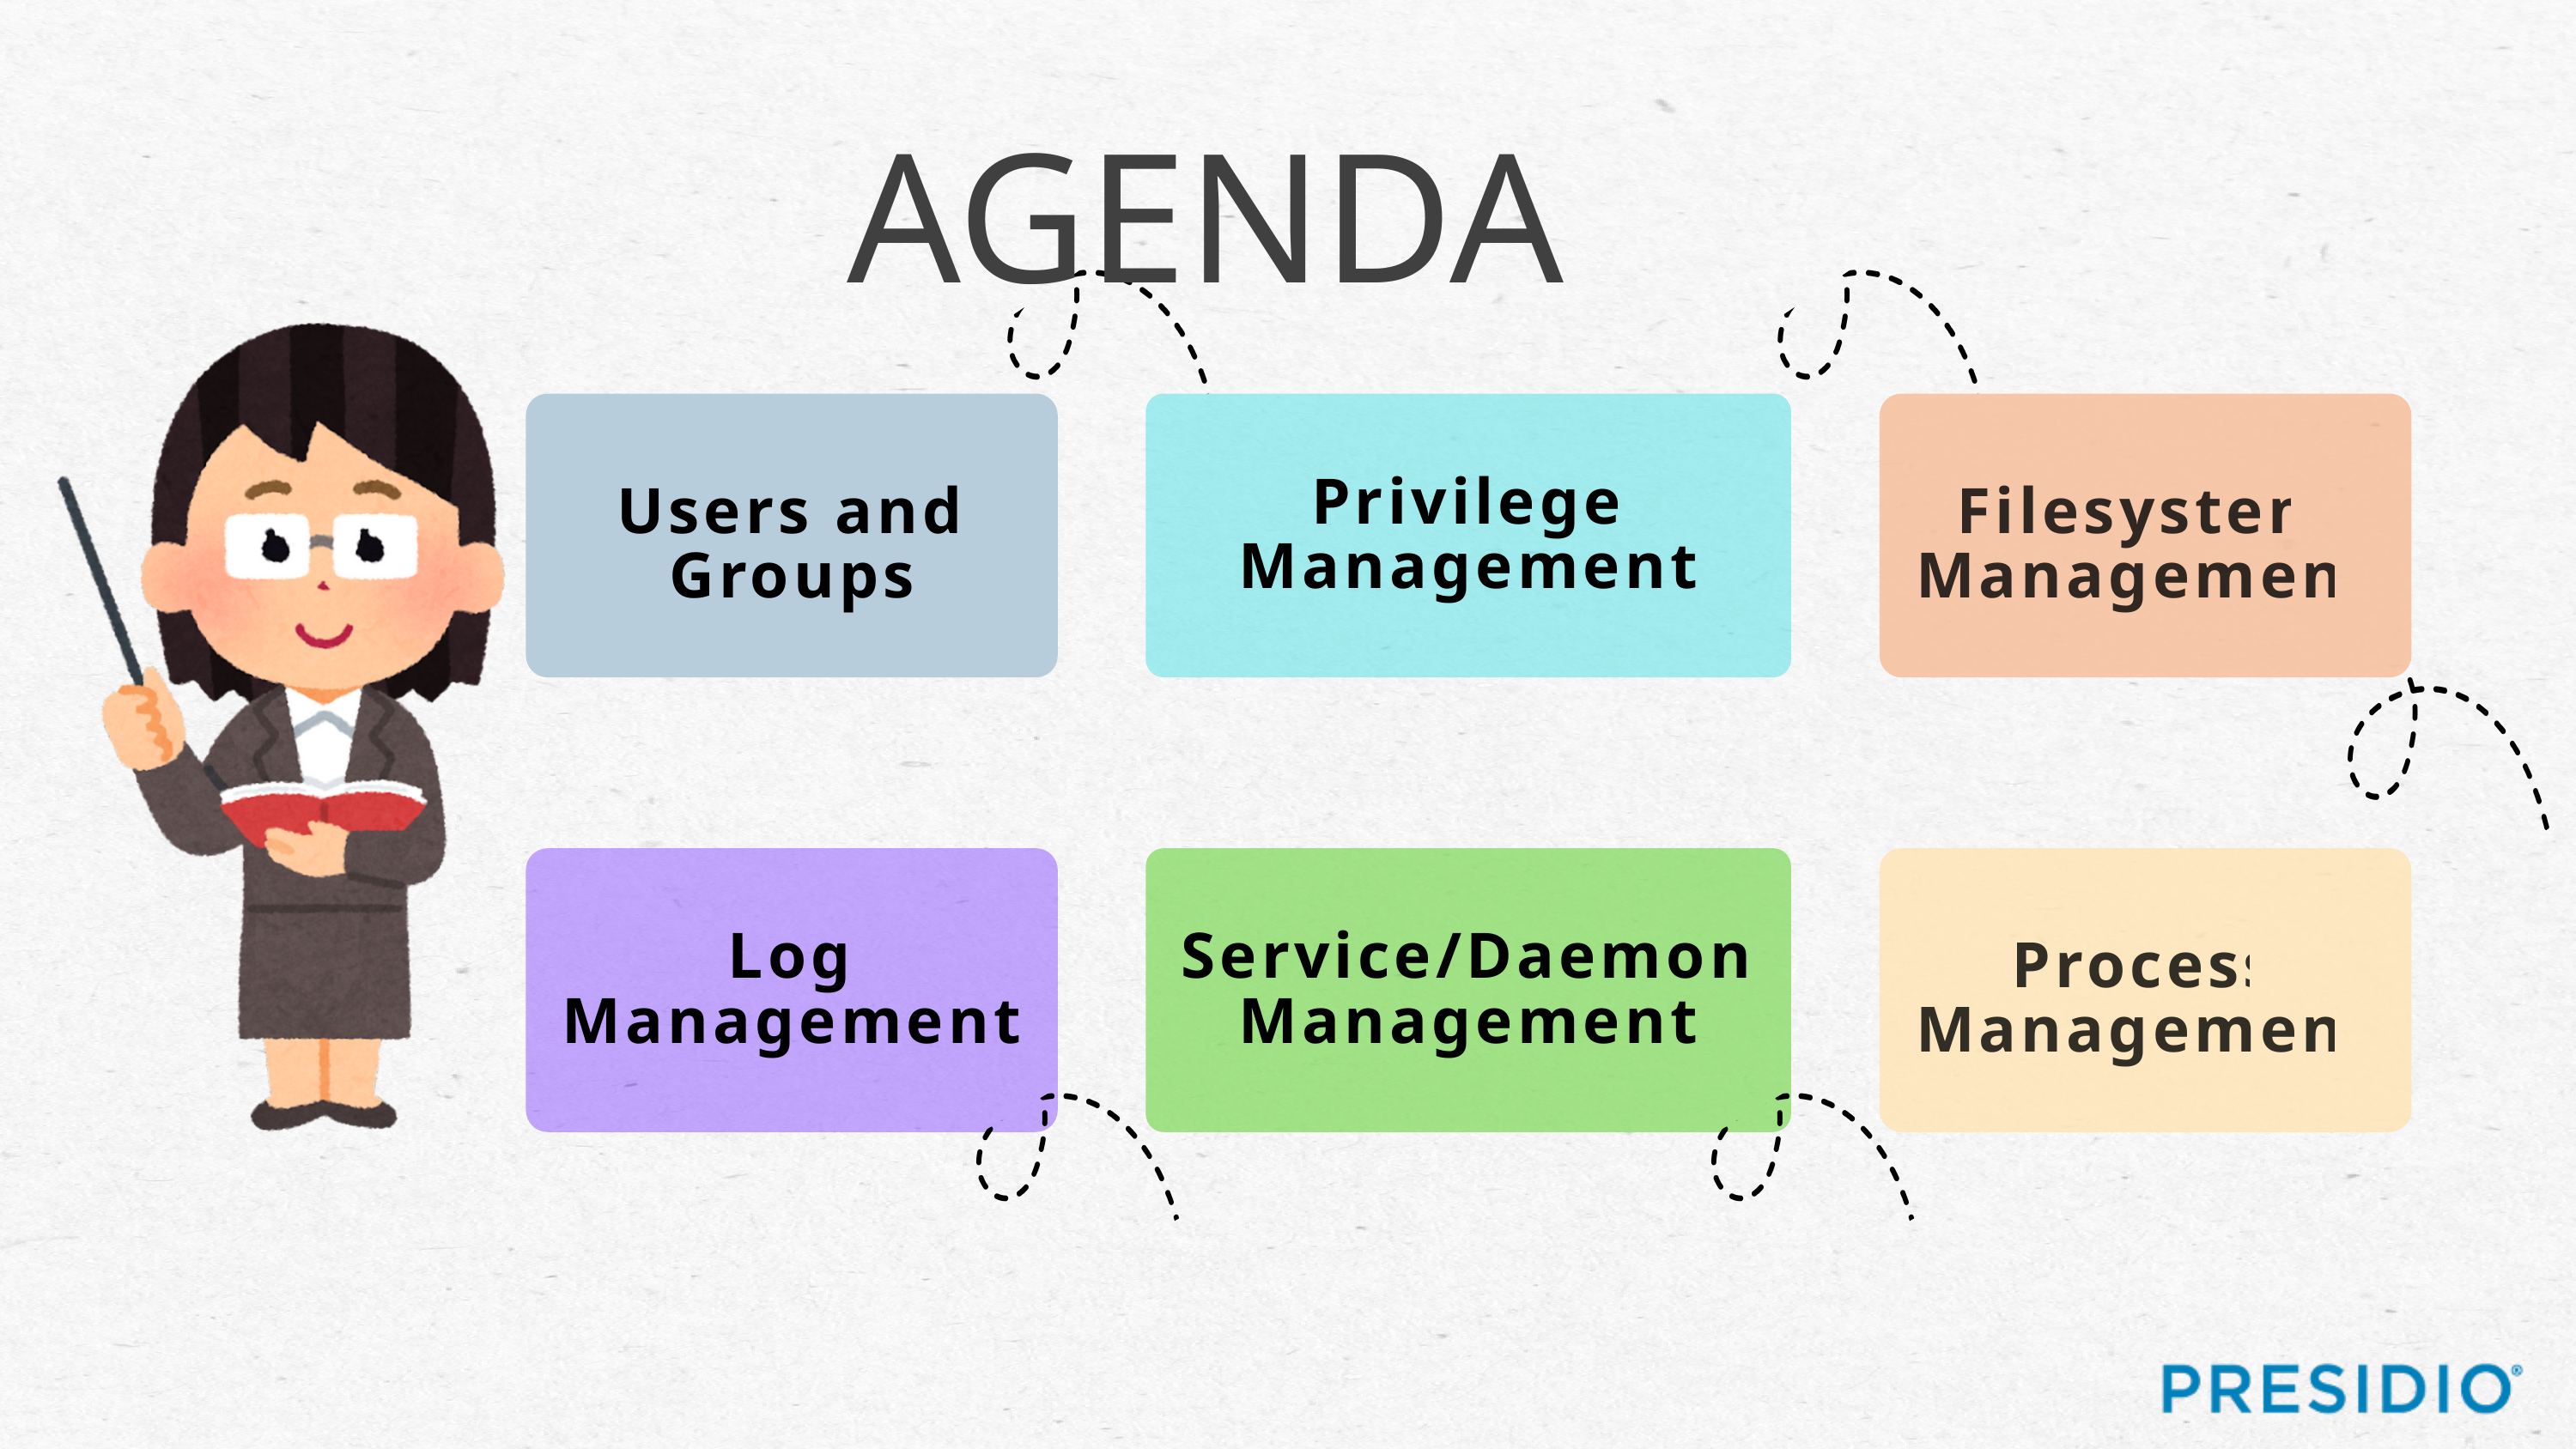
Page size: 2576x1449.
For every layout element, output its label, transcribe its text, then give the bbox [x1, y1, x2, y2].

text_box AGENDA [506, 83, 1905, 318]
text_box [945, 1068, 1210, 1304]
text_box [2317, 640, 2576, 908]
text_box [975, 318, 1243, 484]
text_box [2156, 1351, 2530, 1428]
text_box [1746, 226, 2014, 484]
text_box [1145, 393, 1792, 678]
text_box [0, 0, 2576, 1449]
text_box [526, 847, 1058, 1132]
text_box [1879, 393, 2412, 678]
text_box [1095, 847, 1842, 1132]
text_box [1879, 847, 2412, 1132]
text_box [526, 393, 1058, 678]
text_box [1680, 1050, 1945, 1304]
text_box [56, 322, 507, 1132]
